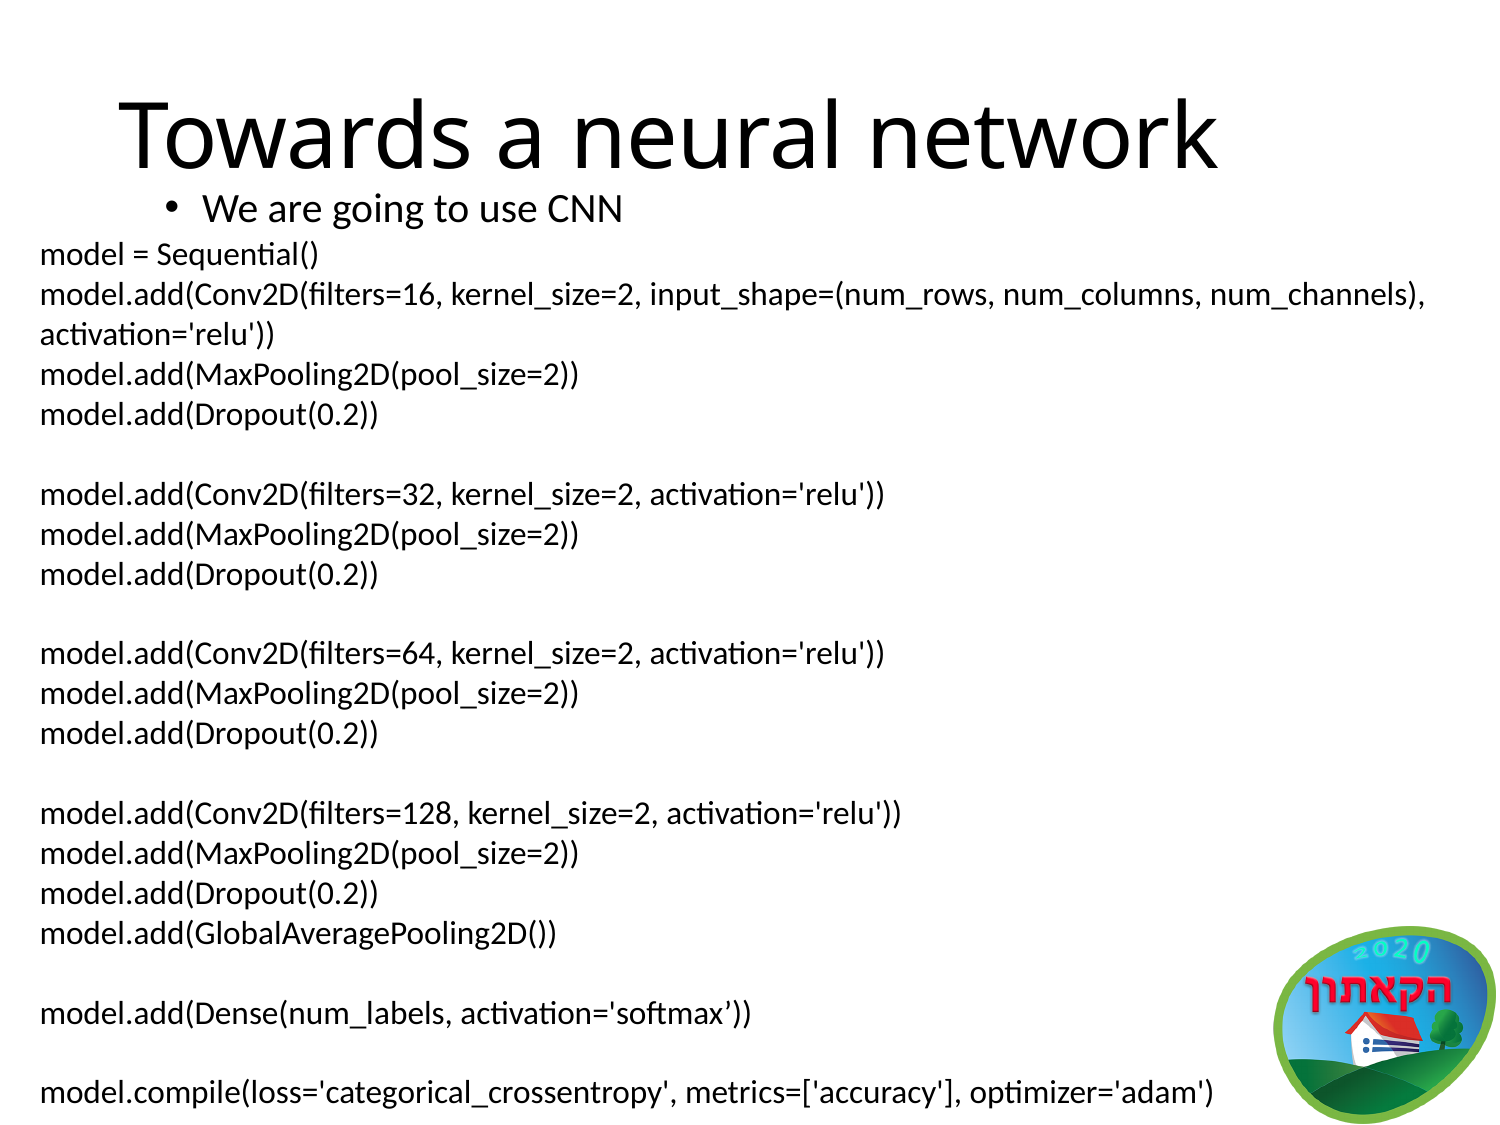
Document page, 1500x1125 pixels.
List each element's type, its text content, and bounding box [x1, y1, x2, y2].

picture [1264, 925, 1500, 1125]
title Towards a neural network [116, 75, 1316, 224]
text_box model = Sequential() model.add(Conv2D(filters=16, kernel_size=2, input_shape=(num_rows, num_columns, num_channels), activation='relu')) model.add(MaxPooling2D(pool_size=2)) model.add(Dropout(0.2)) model.add(Conv2D(filters=32, kernel_size=2, activation='relu')) model.add(MaxPooling2D(pool_size=2)) model.add(Dropout(0.2)) model.add(Conv2D(filters=64, kernel_size=2, activation='relu')) model.add(MaxPooling2D(pool_size=2)) model.add(Dropout(0.2)) model.add(Conv2D(filters=128, kernel_size=2, activation='relu')) model.add(MaxPooling2D(pool_size=2)) model.add(Dropout(0.2)) model.add(GlobalAveragePooling2D()) model.add(Dense(num_labels, activation='softmax’)) model.compile(loss='categorical_crossentropy', metrics=['accuracy'], optimizer='adam') [24, 224, 1500, 1118]
text_box We are going to use CNN [87, 174, 1309, 224]
